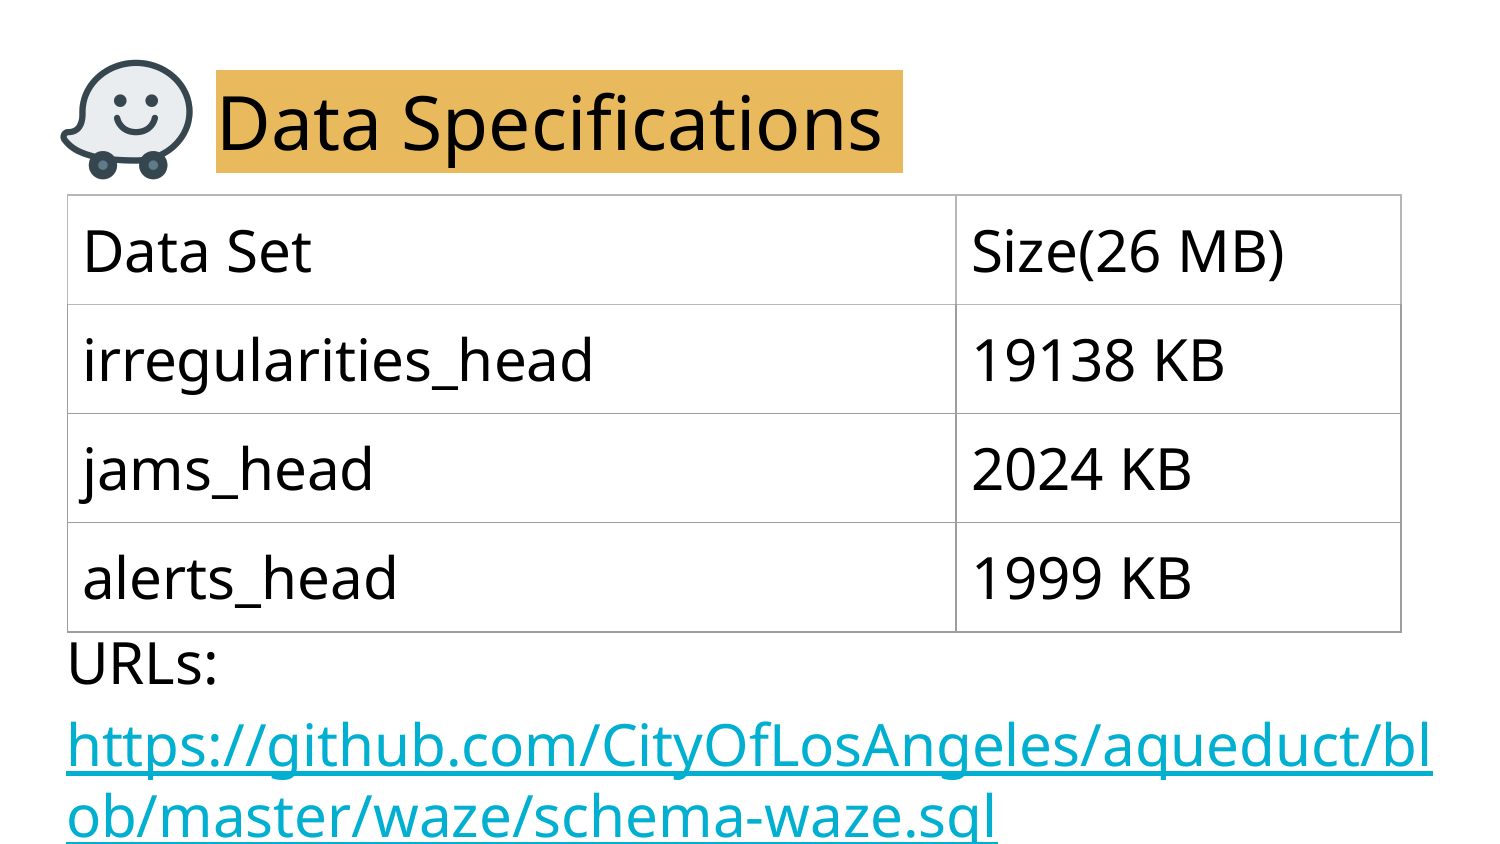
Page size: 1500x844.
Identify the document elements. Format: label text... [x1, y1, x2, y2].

table_cell irregularities_head [68, 305, 955, 413]
table_cell alerts_head [68, 523, 955, 631]
list URLs:https://github.com/CityOfLosAngeles/aqueduct/blob/master/waze/schema-waze.sql [51, 195, 1449, 818]
table_cell 1999 KB [957, 523, 1400, 631]
table_header Data Set [68, 196, 955, 304]
title Data Specifications [207, 60, 1449, 155]
table_cell 2024 KB [957, 414, 1400, 522]
picture [50, 44, 202, 196]
table_header Size(26 MB) [957, 196, 1400, 304]
table_cell jams_head [68, 414, 955, 522]
table_cell 19138 KB [957, 305, 1400, 413]
